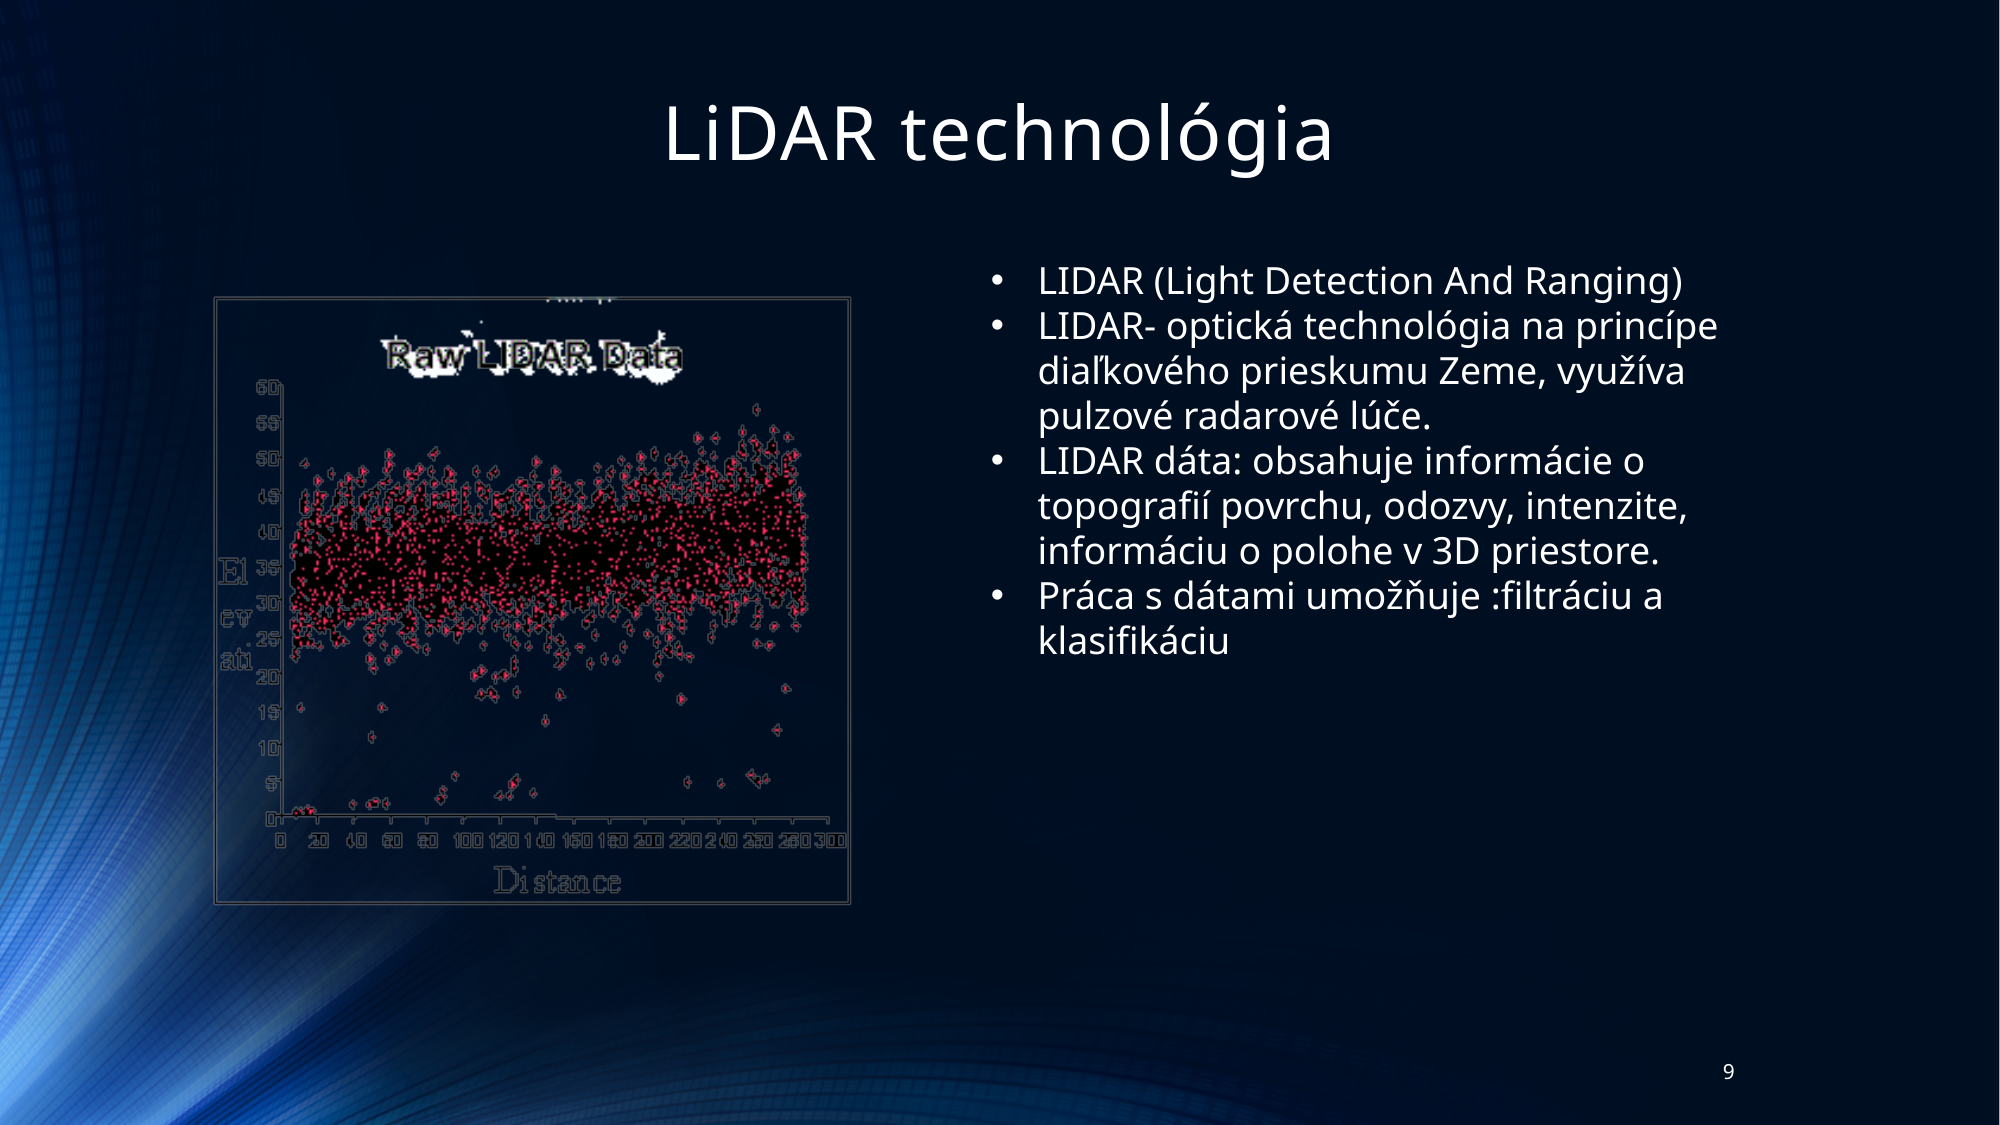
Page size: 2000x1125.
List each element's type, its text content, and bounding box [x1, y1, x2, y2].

picture [0, 0, 2000, 1125]
title LiDAR technológia [249, 62, 1750, 185]
slide_number 9 [1612, 1050, 1750, 1096]
text_box LIDAR (Light Detection And Ranging) LIDAR- optická technológia na princípe diaľkového prieskumu Zeme, využíva pulzové radarové lúče. LIDAR dáta: obsahuje informácie o topografií povrchu, odozvy, intenzite, informáciu o polohe v 3D priestore. Práca s dátami umožňuje :filtráciu a klasifikáciu [976, 249, 1803, 670]
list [184, 248, 894, 955]
